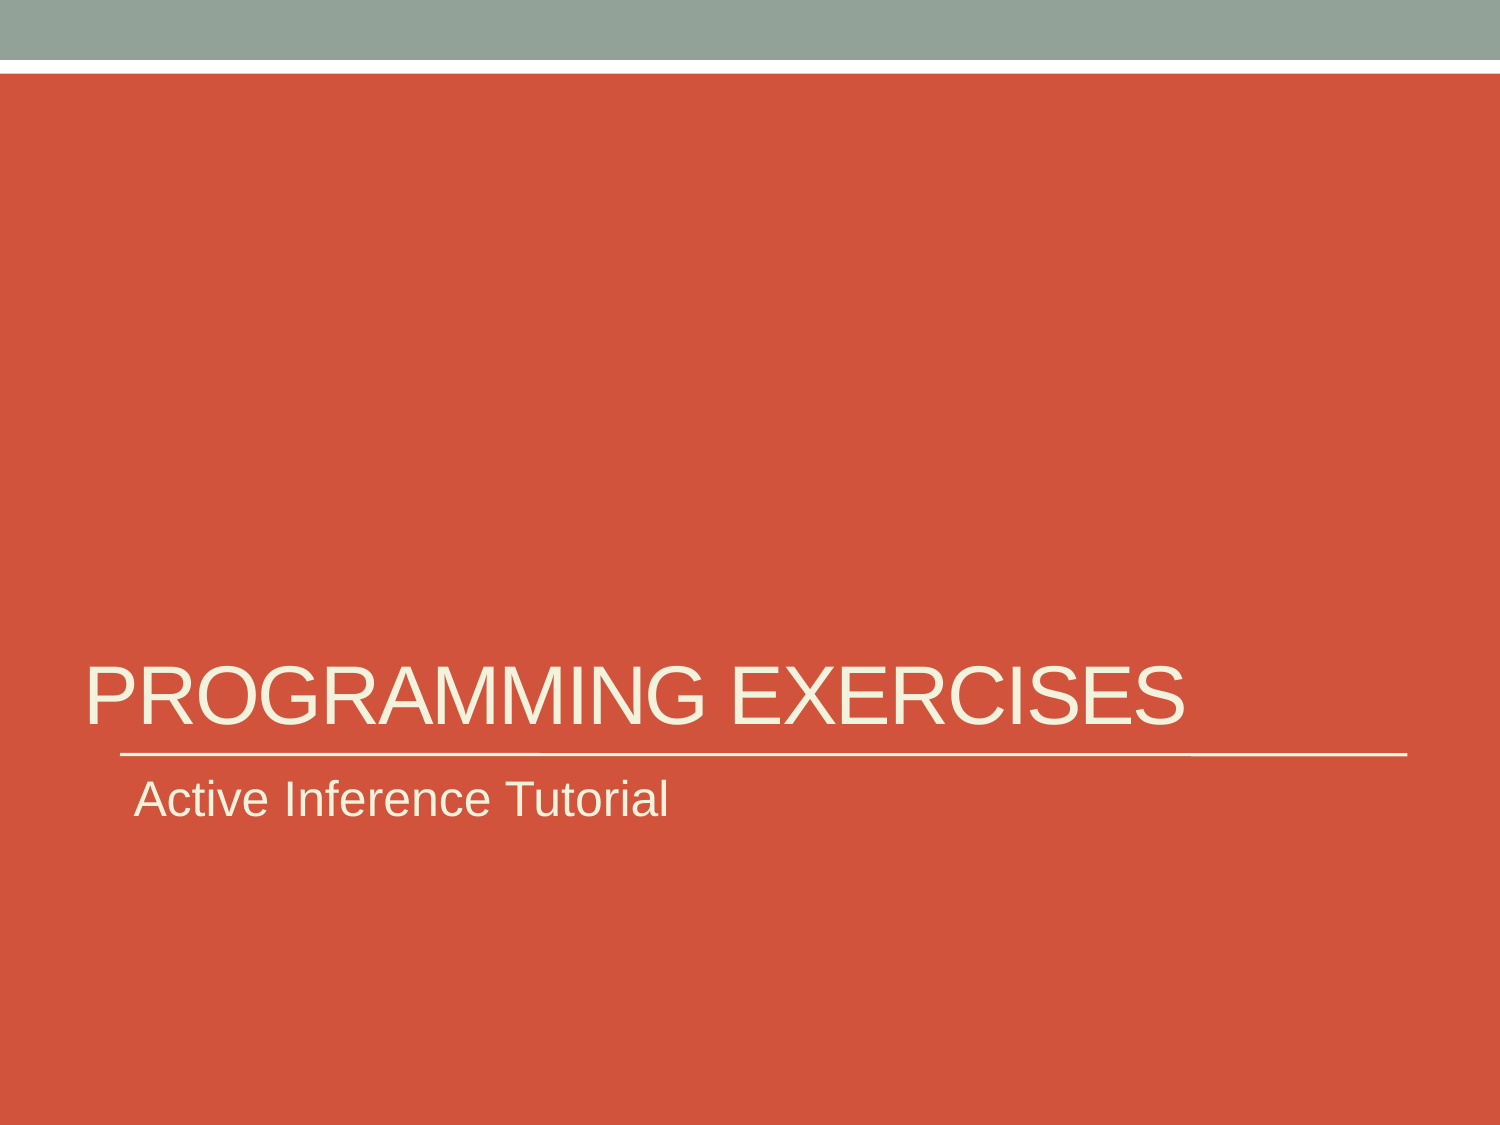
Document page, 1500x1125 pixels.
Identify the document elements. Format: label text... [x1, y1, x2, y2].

list Active Inference Tutorial [118, 758, 1394, 1006]
title Programming exercises [68, 387, 1428, 749]
